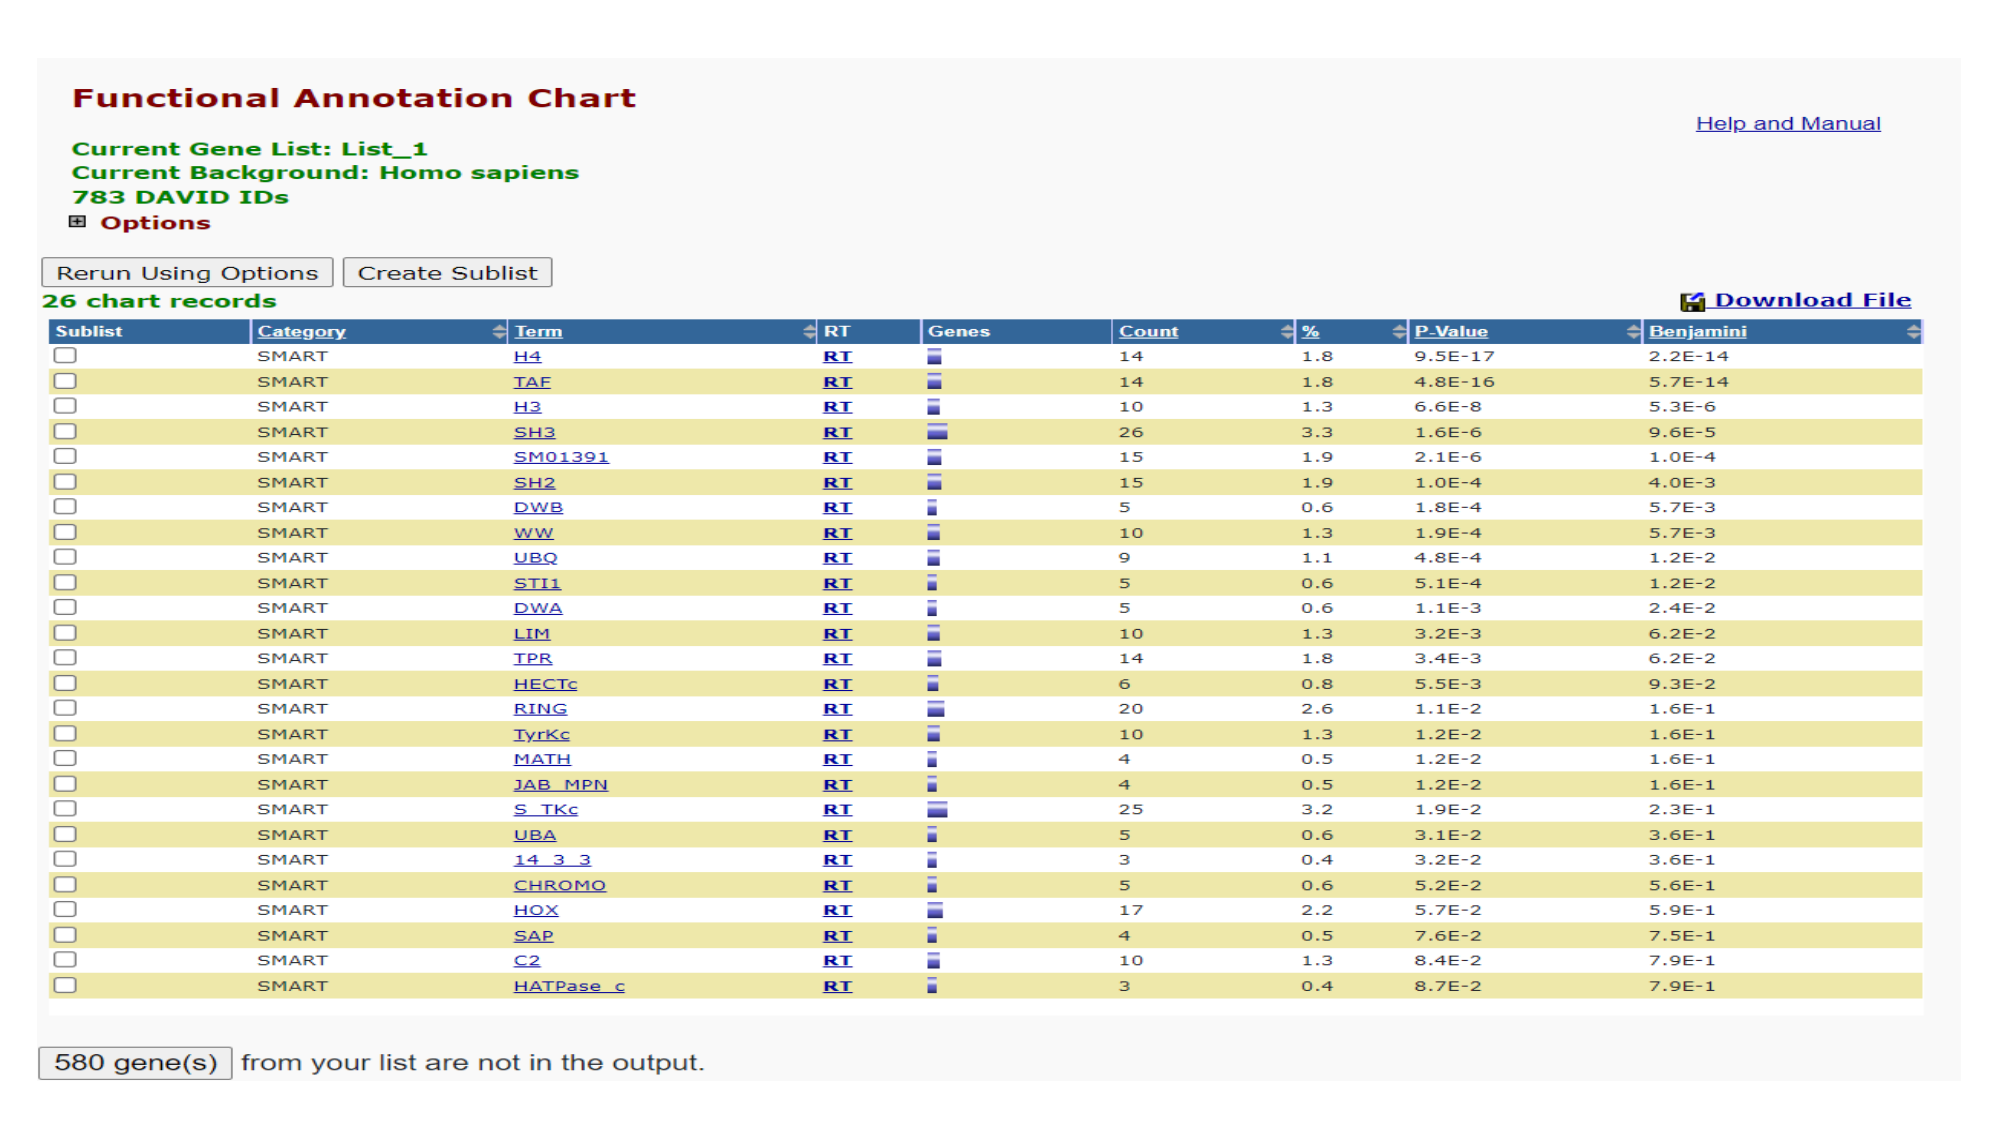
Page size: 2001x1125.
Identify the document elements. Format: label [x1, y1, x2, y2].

list [37, 58, 1961, 1081]
